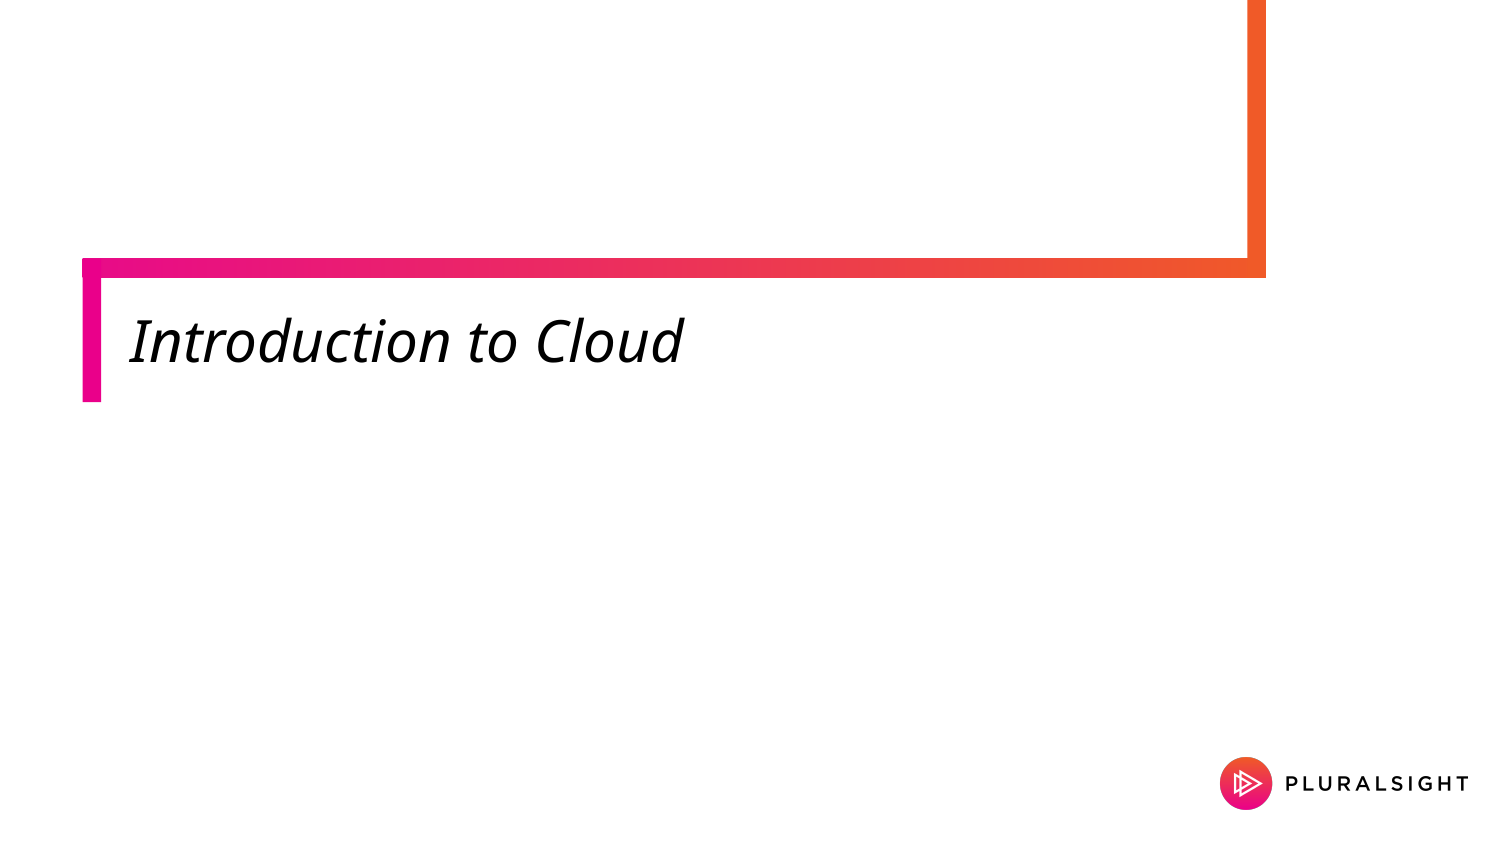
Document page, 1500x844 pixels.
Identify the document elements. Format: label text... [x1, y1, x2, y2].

picture [1219, 756, 1469, 811]
title Introduction to Cloud [115, 289, 1500, 386]
